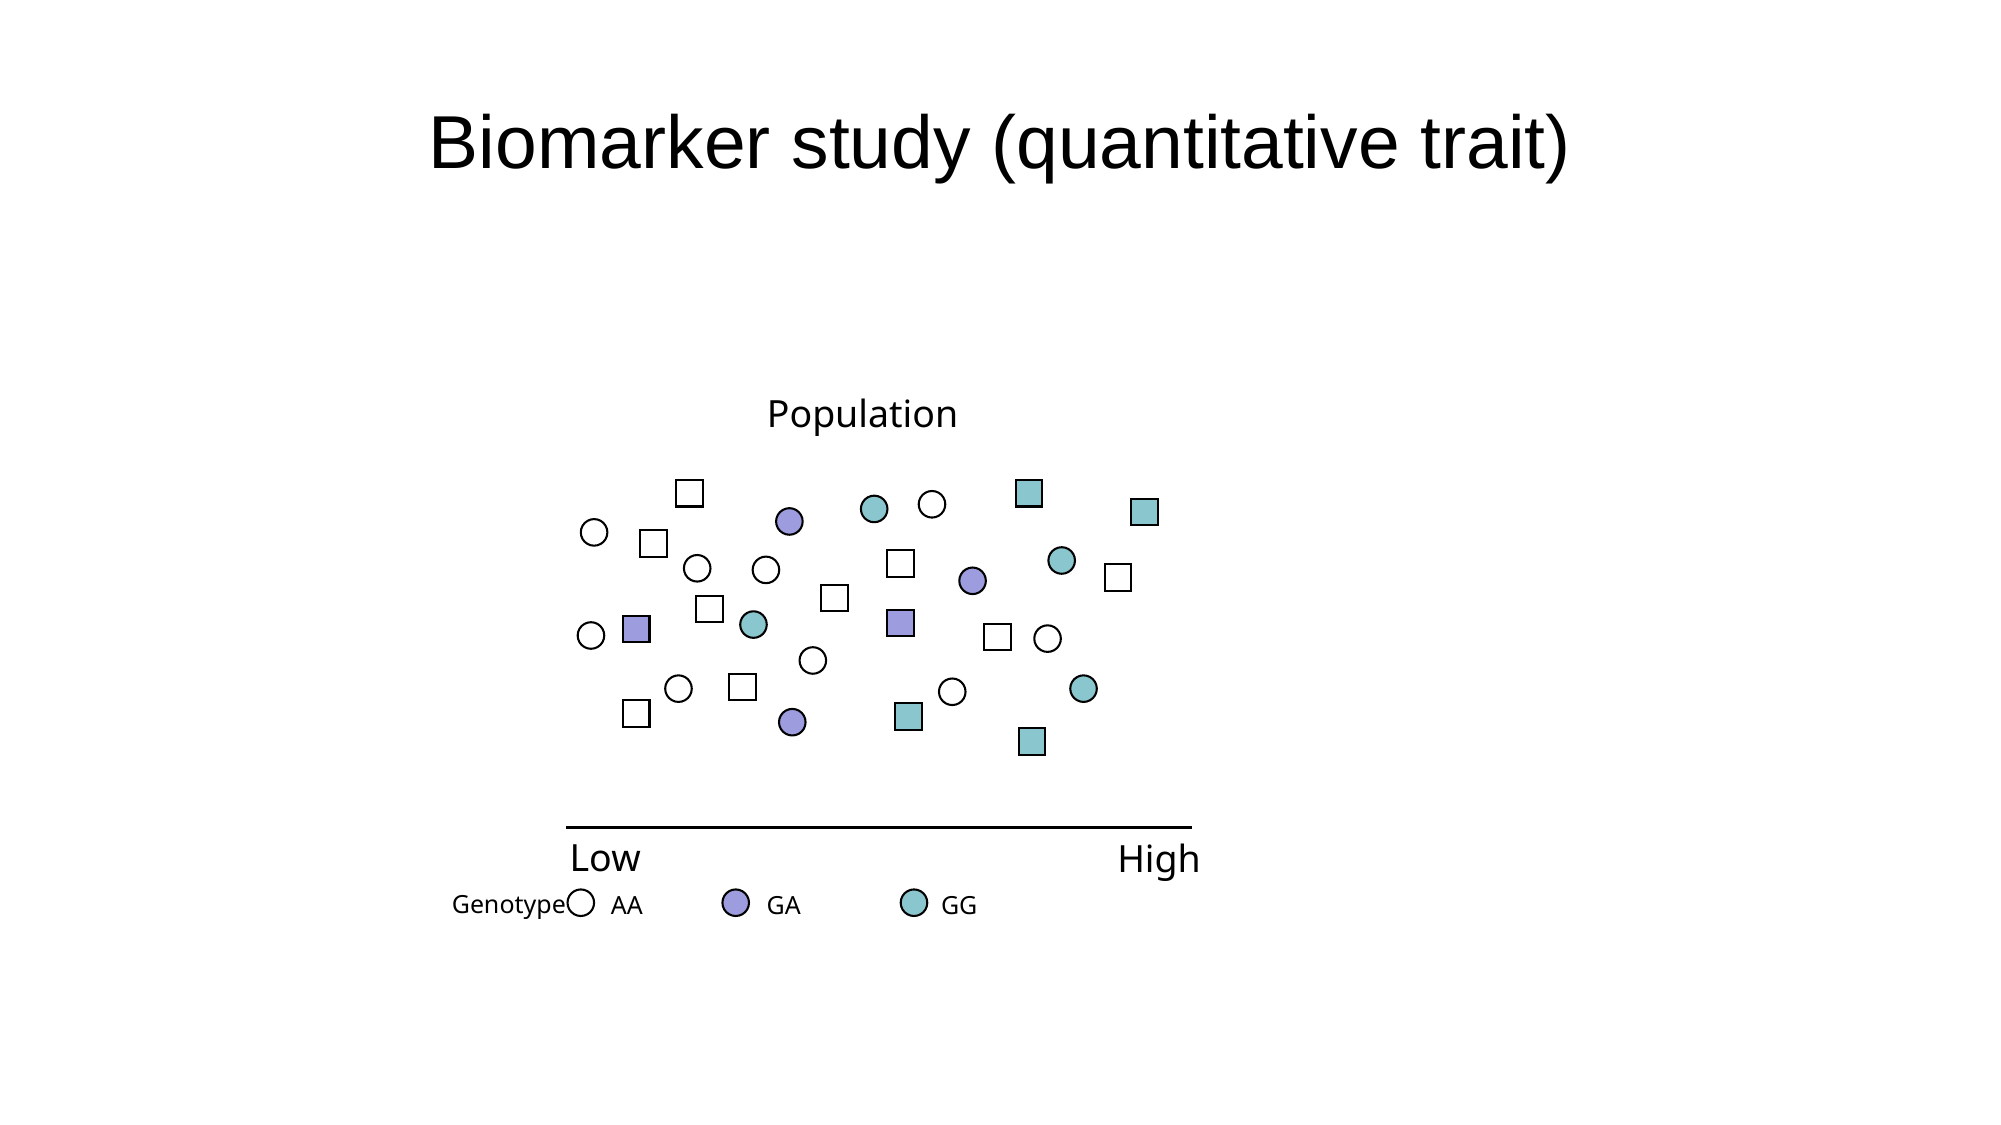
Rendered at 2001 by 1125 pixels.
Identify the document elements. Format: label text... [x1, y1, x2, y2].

title Biomarker study (quantitative trait) [99, 45, 1900, 233]
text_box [440, 382, 1213, 928]
